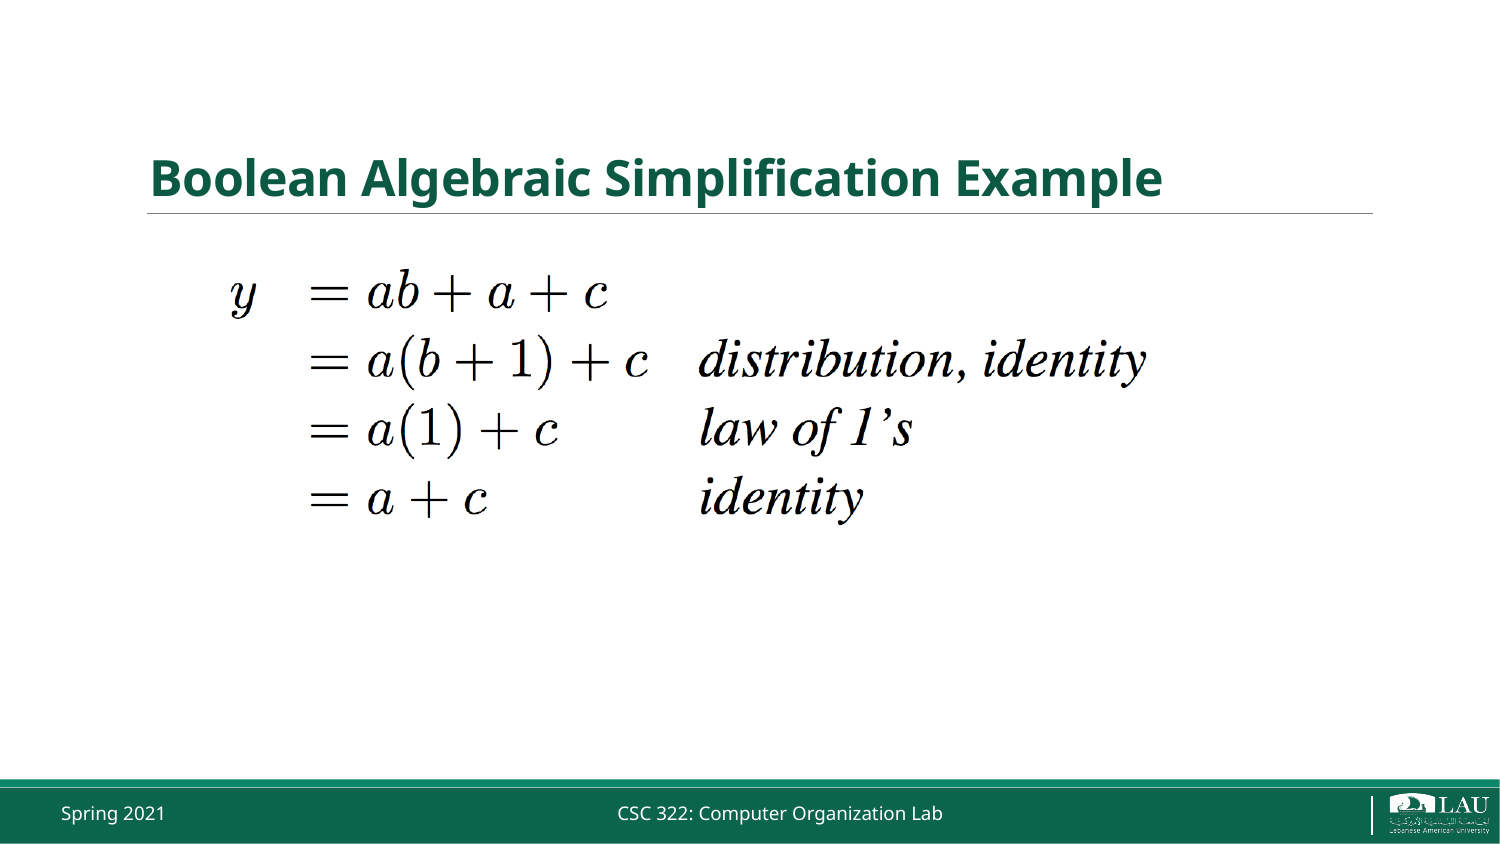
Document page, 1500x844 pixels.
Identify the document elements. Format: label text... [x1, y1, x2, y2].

title Boolean Algebraic Simplification Example [134, 35, 1500, 214]
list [224, 258, 1151, 528]
footer CSC 322: Computer Organization Lab [371, 794, 1189, 844]
slide_number Spring 2021 [46, 794, 351, 840]
